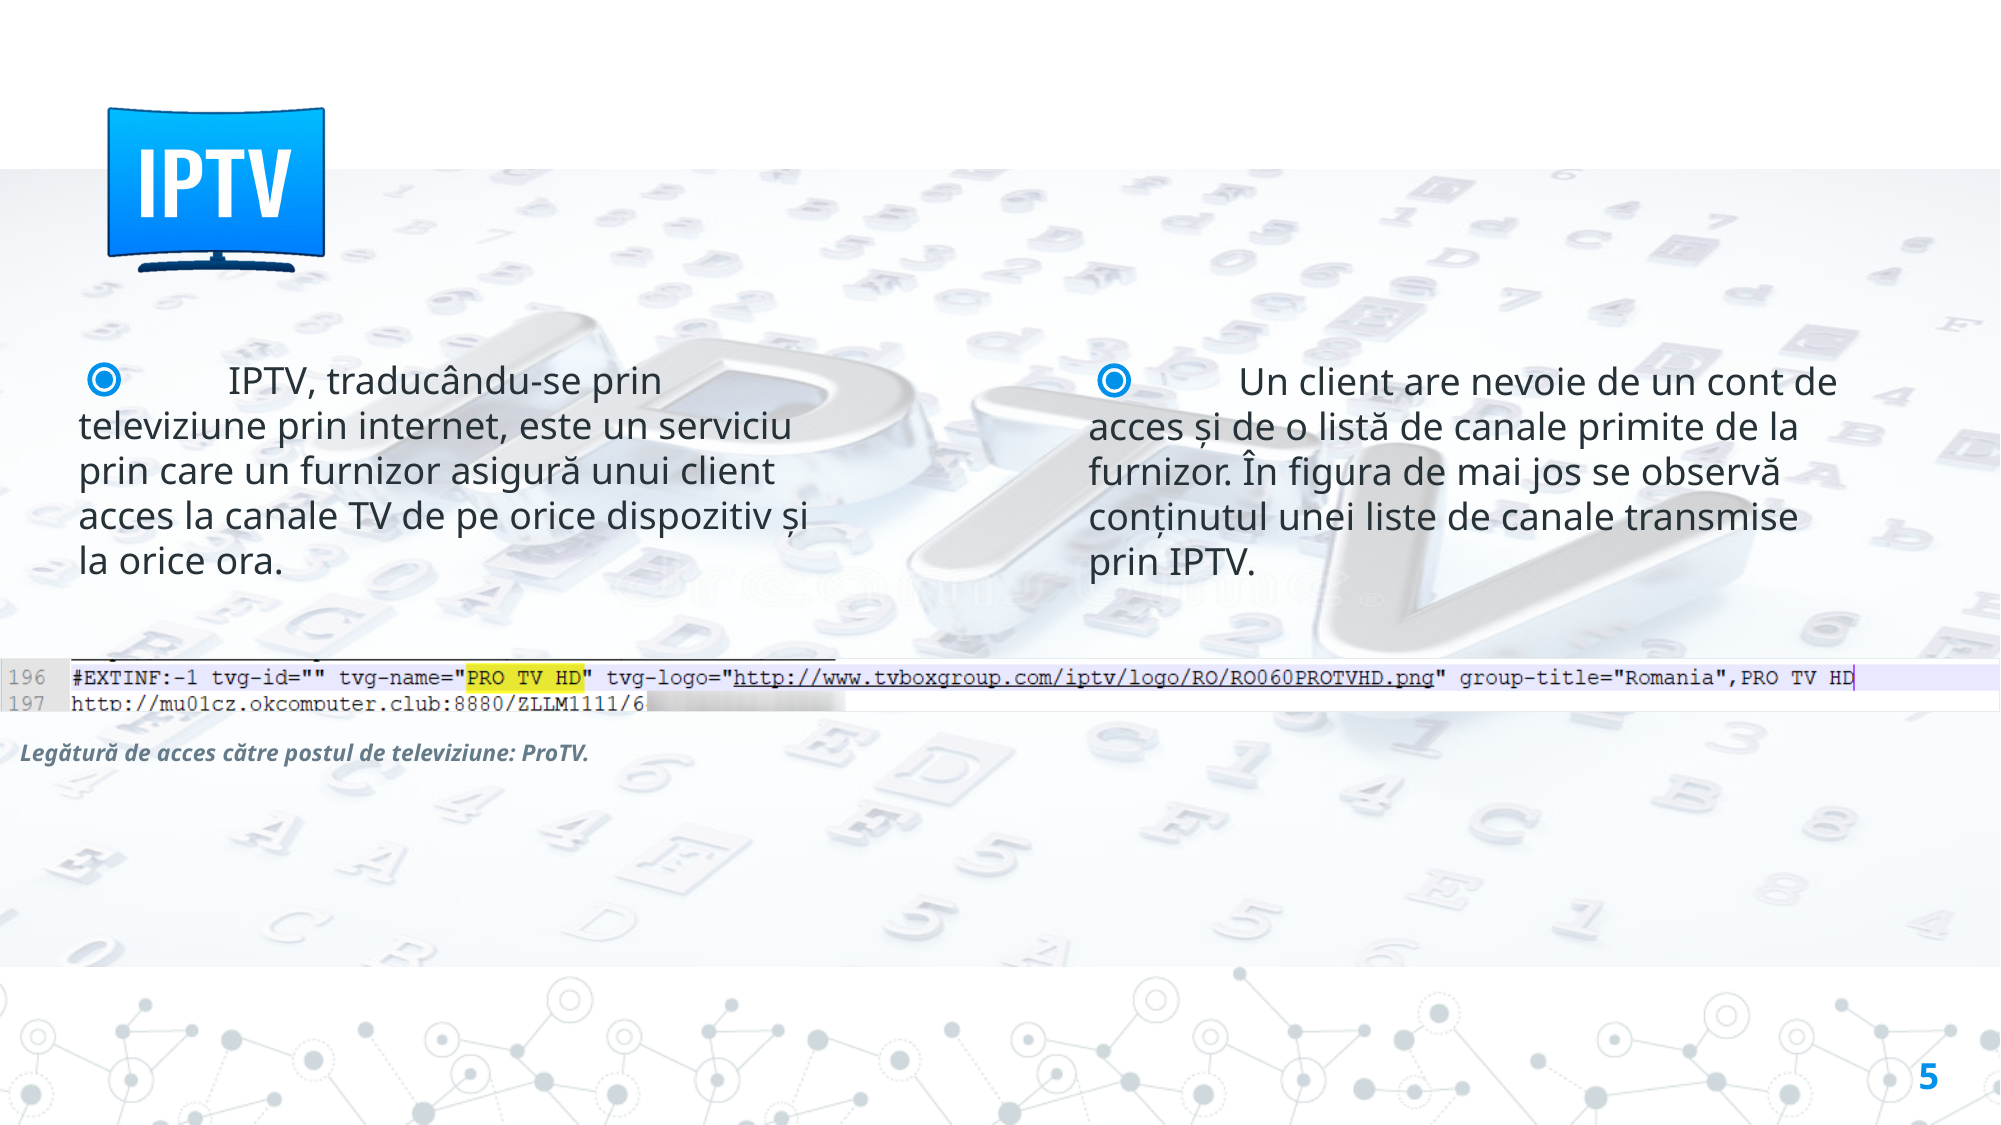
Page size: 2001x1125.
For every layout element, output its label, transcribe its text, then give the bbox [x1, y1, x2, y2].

picture [0, 0, 2001, 1125]
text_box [1099, 365, 1129, 396]
text_box [0, 168, 2000, 658]
text_box Un client are nevoie de un cont de acces și de o listă de canale primite de la furnizor. În figura de mai jos se observă conținutul unei liste de canale transmise prin IPTV. [1073, 350, 1858, 605]
text_box Legătură de acces către postul de televiziune: ProTV. [0, 723, 932, 815]
text_box IPTV, traducându-se prin televiziune prin internet, este un serviciu prin care un furnizor asigură unui client acces la canale TV de pe orice dispozitiv și la orice ora. [63, 349, 848, 604]
slide_number 5 [1857, 1038, 2000, 1125]
text_box [0, 723, 2000, 969]
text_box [89, 364, 119, 395]
